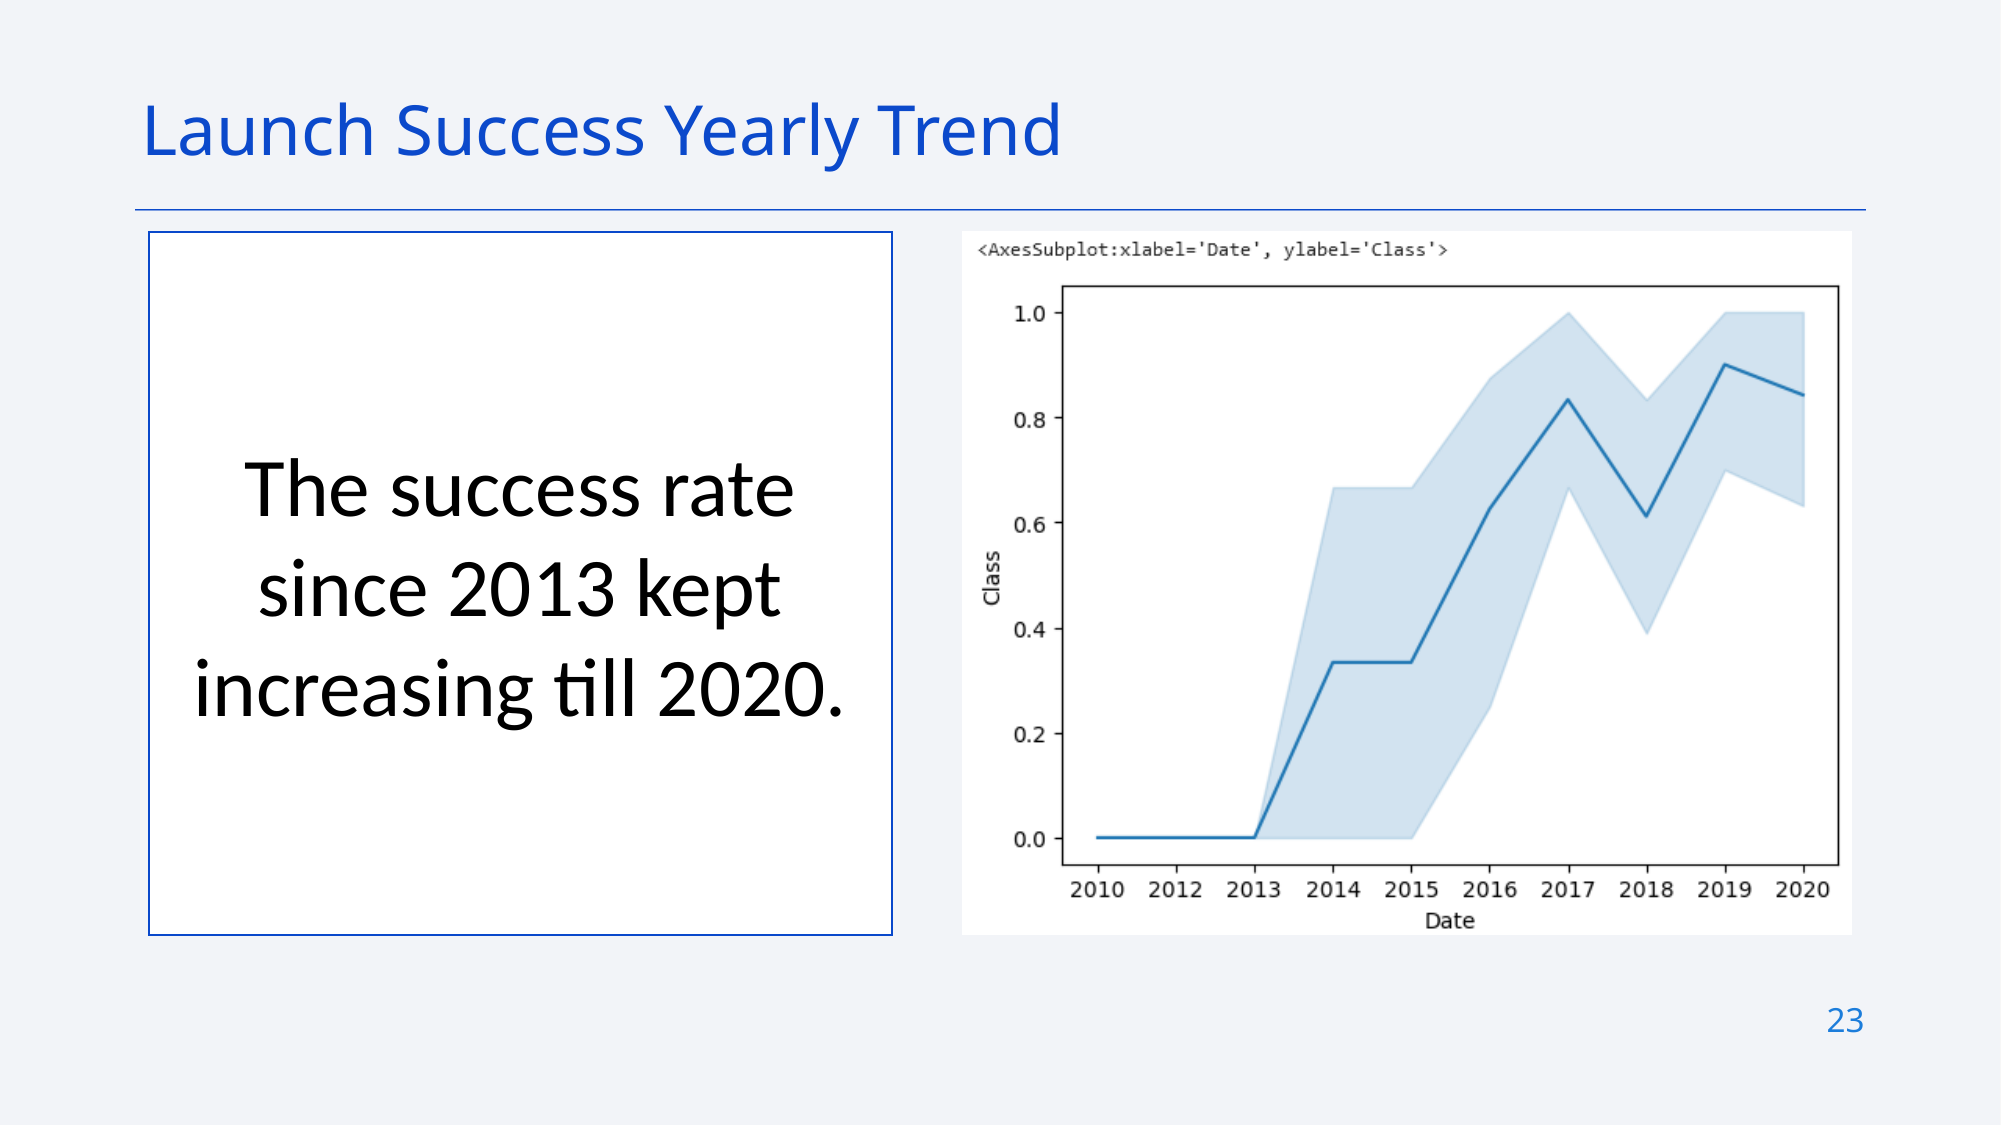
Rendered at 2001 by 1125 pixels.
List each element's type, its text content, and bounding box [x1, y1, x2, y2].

slide_number 23 [1429, 988, 1880, 1055]
text_box Launch Success Yearly Trend [126, 88, 1852, 179]
picture [0, 0, 2001, 1125]
text_box The success rate since 2013 kept increasing till 2020. [148, 231, 893, 936]
